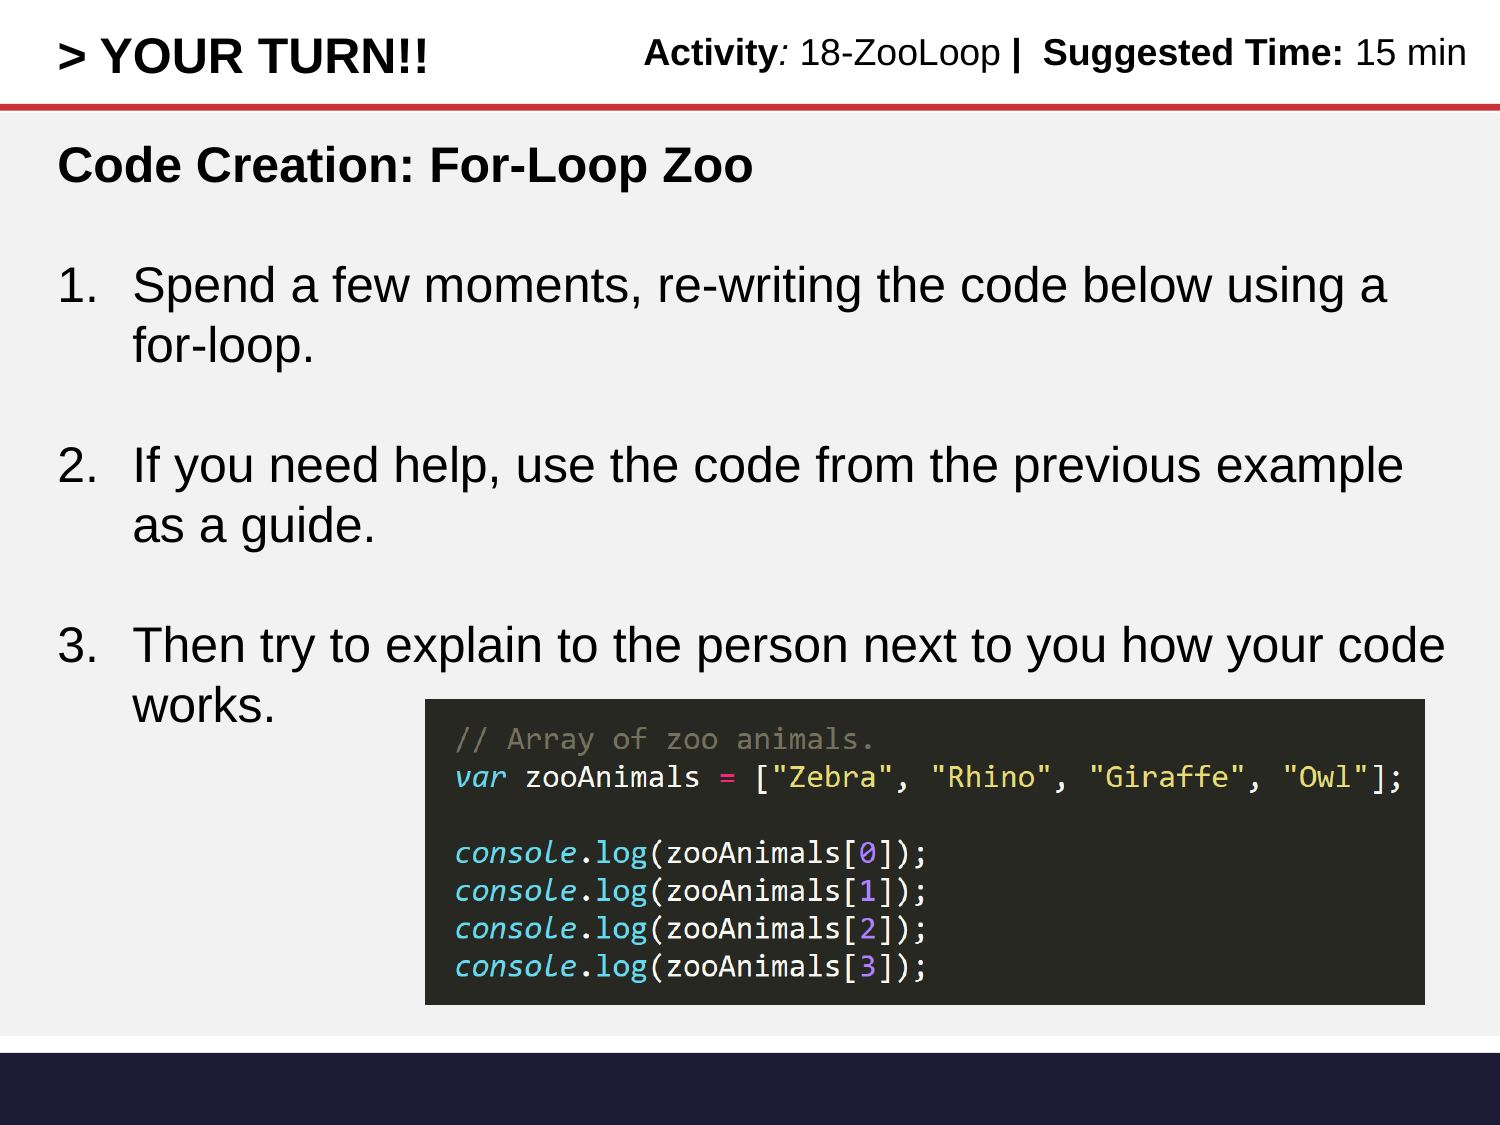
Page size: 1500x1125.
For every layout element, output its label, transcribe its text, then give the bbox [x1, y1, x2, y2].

text_box [0, 112, 1500, 1036]
picture [424, 699, 1425, 1005]
text_box > YOUR TURN!! [50, 16, 913, 91]
text_box Activity: 18-ZooLoop | Suggested Time: 15 min [587, 20, 1475, 81]
text_box Code Creation: For-Loop Zoo Spend a few moments, re-writing the code below using a for-loop. If you need help, use the code from the previous example as a guide. Then try to explain to the person next to you how your code works. [49, 124, 1475, 740]
